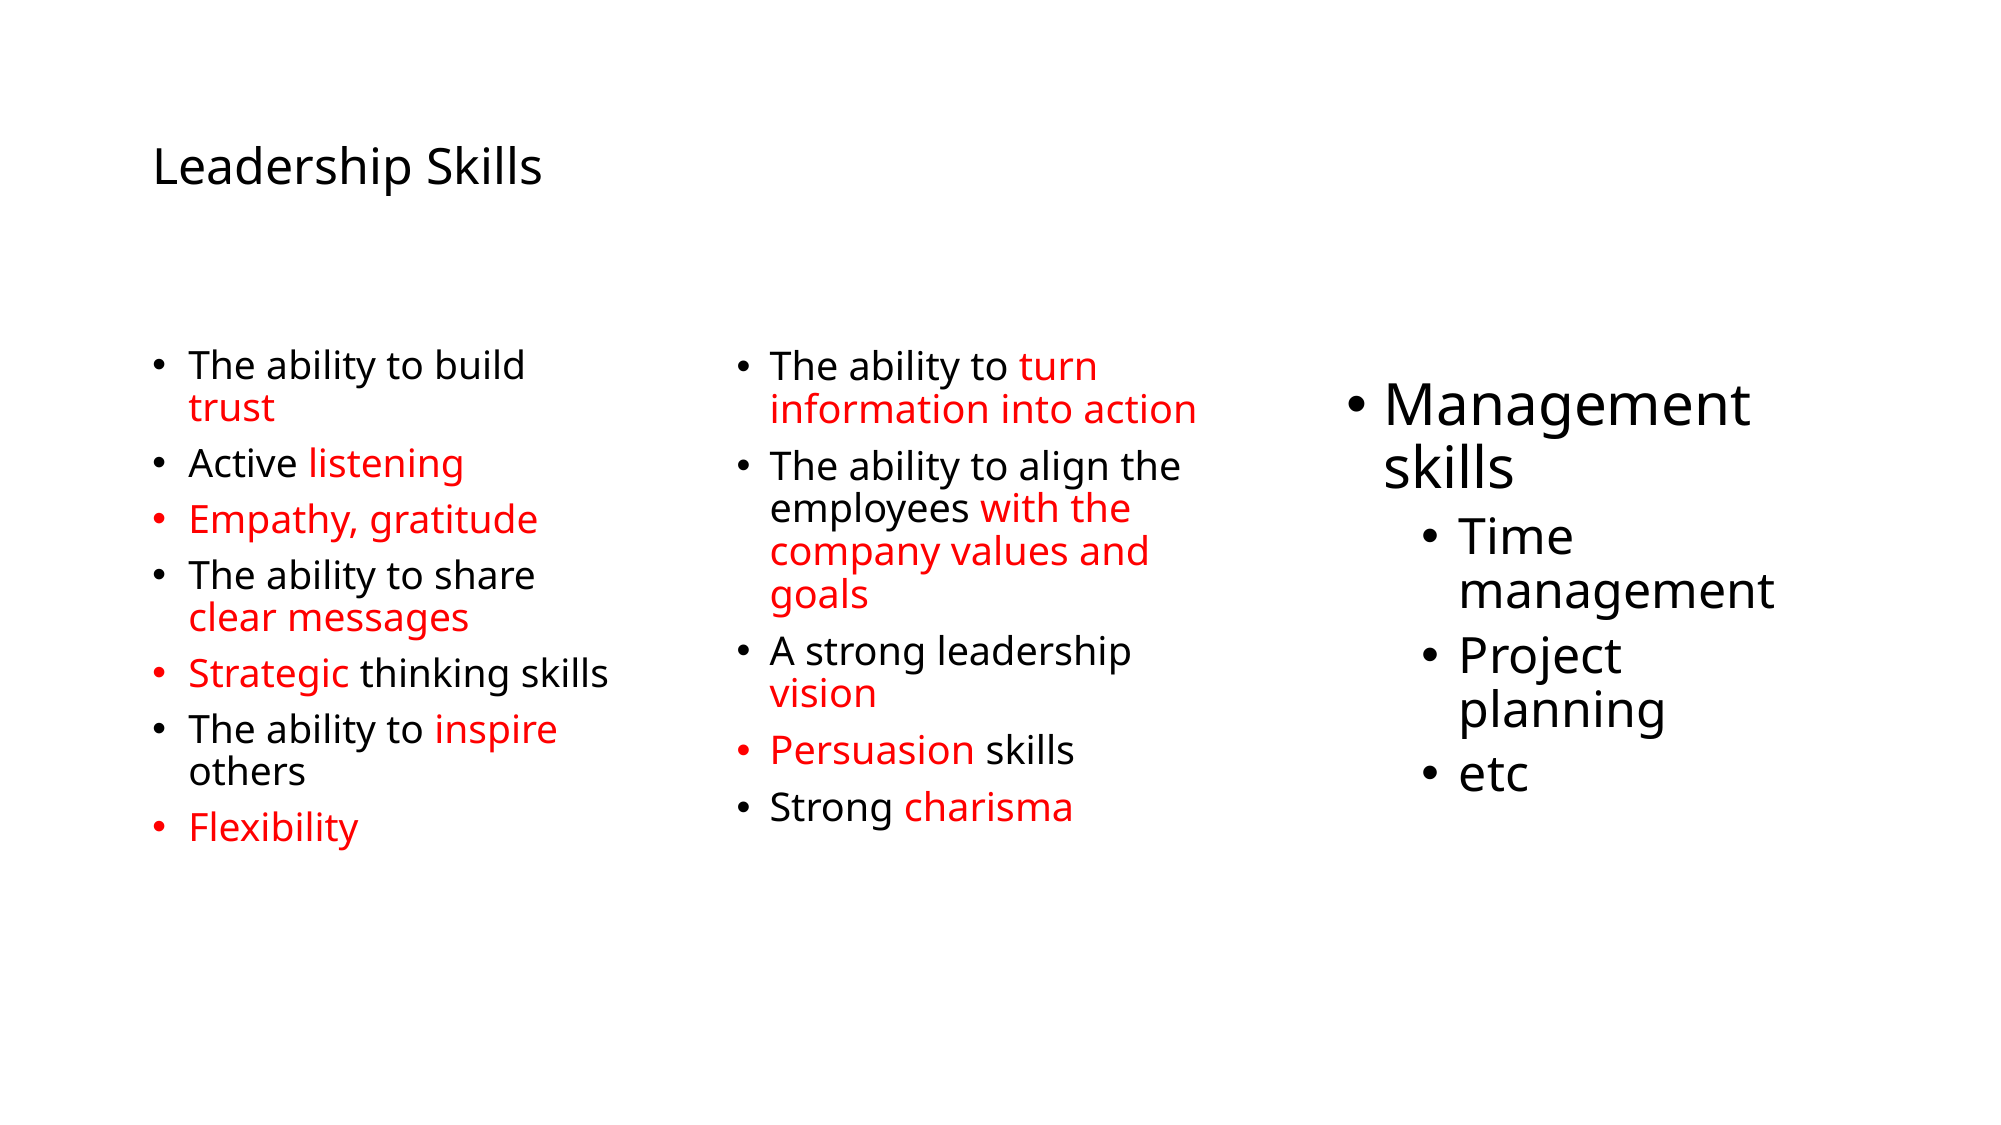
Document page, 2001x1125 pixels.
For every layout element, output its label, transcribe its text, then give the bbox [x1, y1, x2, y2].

title Leadership Skills [137, 59, 1863, 278]
list The ability to turn information into action The ability to align the employees with the company values and goals A strong leadership vision Persuasion skills Strong charisma [721, 277, 1214, 887]
text_box The ability to build trust Active listening Empathy, gratitude The ability to share clear messages Strategic thinking skills The ability to inspire others Flexibility [137, 277, 630, 887]
text_box Management skills Time management Project planning etc [1331, 277, 1824, 887]
